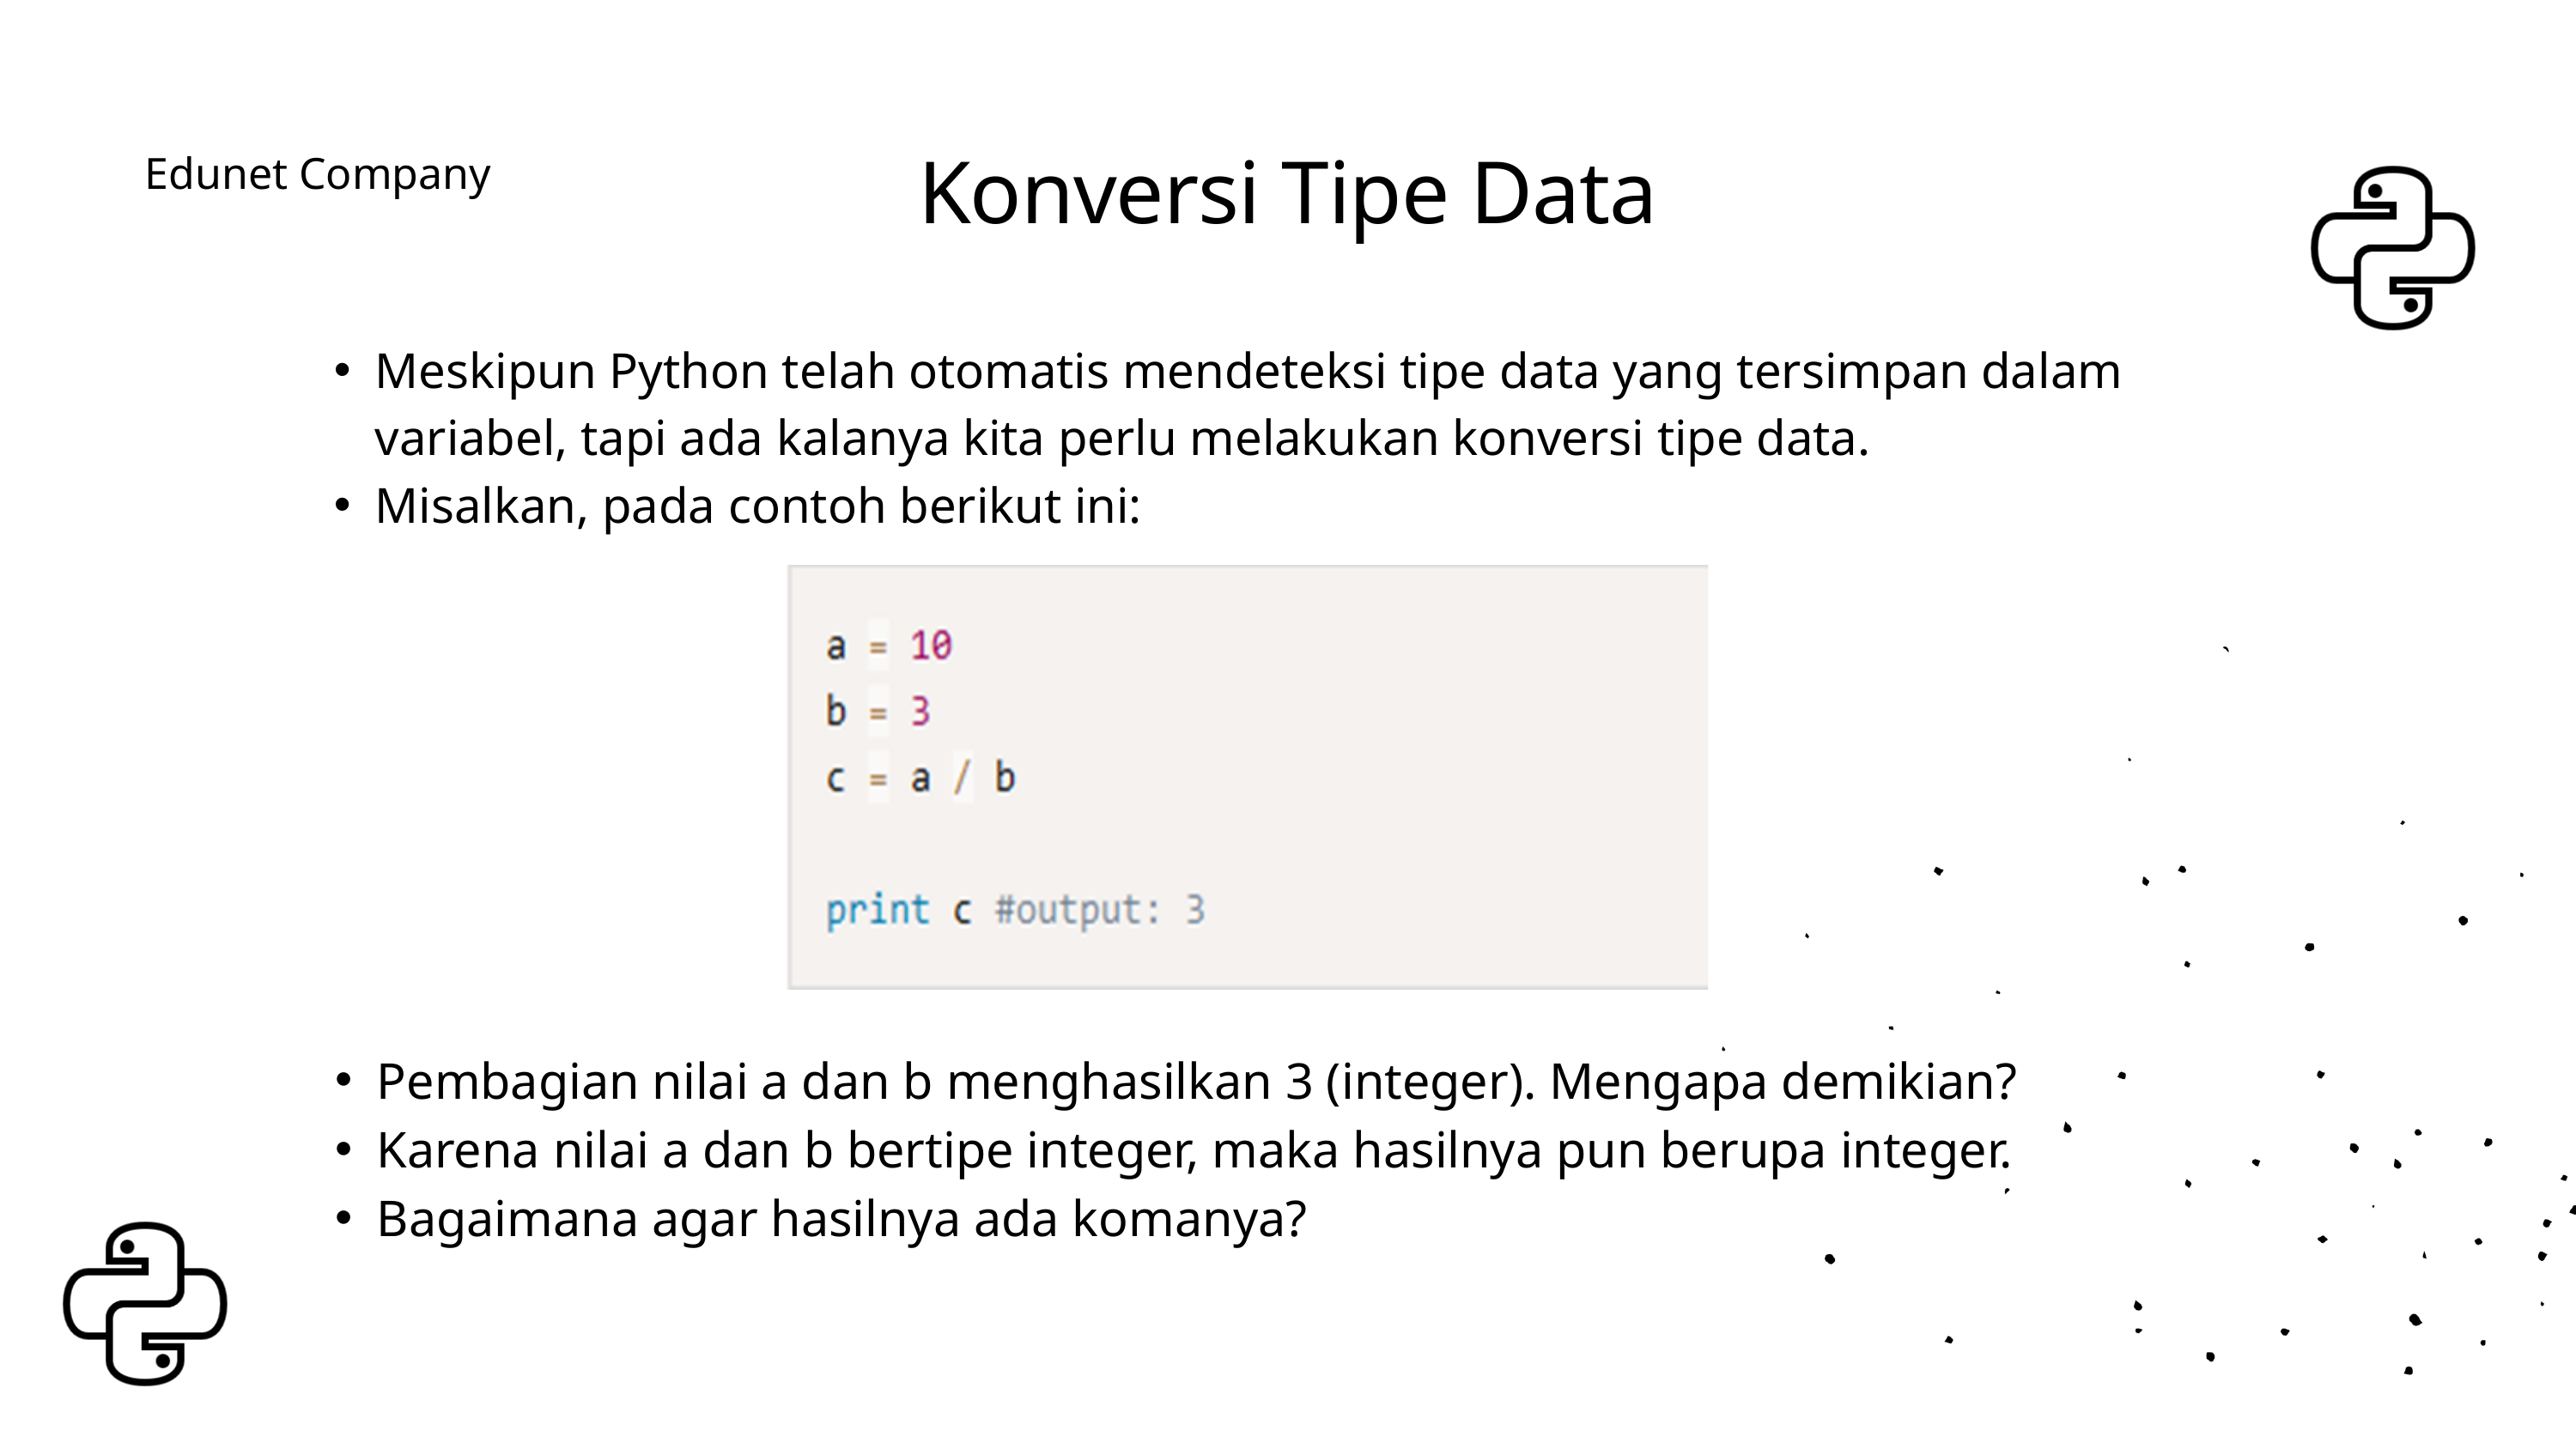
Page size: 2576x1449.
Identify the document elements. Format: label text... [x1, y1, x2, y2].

text_box Pembagian nilai a dan b menghasilkan 3 (integer). Mengapa demikian? Karena nilai a dan b bertipe integer, maka hasilnya pun berupa integer. Bagaimana agar hasilnya ada komanya? [293, 1039, 1758, 1247]
picture [55, 1214, 234, 1393]
picture [2303, 158, 2482, 337]
picture [786, 565, 2576, 1449]
text_box Konversi Tipe Data [513, 141, 2063, 241]
text_box Edunet Company [144, 137, 699, 198]
text_box Meskipun Python telah otomatis mendeteksi tipe data yang tersimpan dalam variabel, tapi ada kalanya kita perlu melakukan konversi tipe data. Misalkan, pada contoh berikut ini: [293, 330, 2275, 601]
